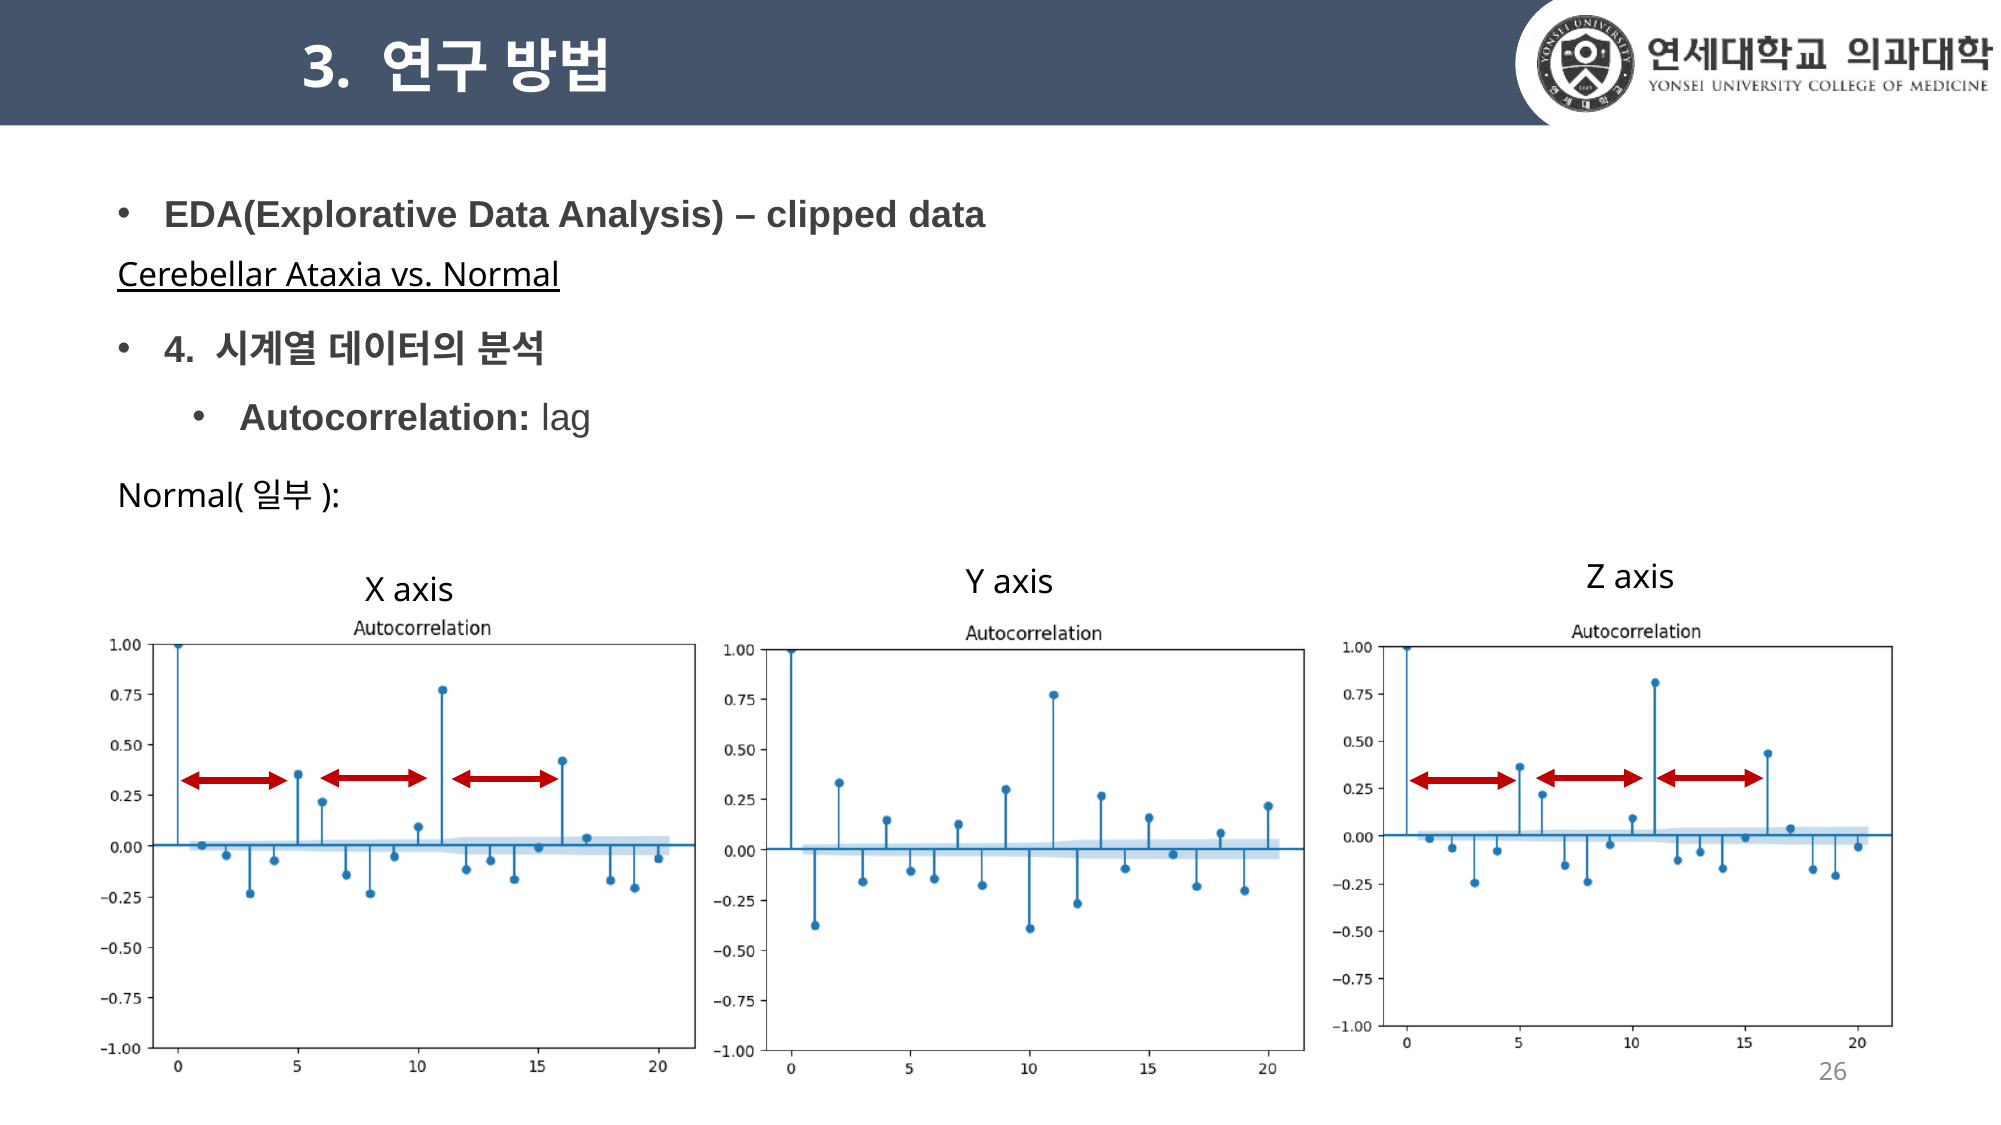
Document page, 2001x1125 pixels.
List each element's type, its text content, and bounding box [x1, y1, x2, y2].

text_box [1515, 0, 1641, 136]
text_box Z axis [1571, 547, 1704, 603]
picture [1333, 617, 1899, 1055]
picture [1537, 14, 1993, 113]
text_box Y axis [950, 553, 1084, 608]
text_box 3. 연구 방법 [287, 2, 1549, 126]
picture [714, 618, 1315, 1084]
text_box Cerebellar Ataxia vs. Normal [102, 246, 620, 301]
text_box Normal(일부): [102, 467, 512, 522]
picture [101, 616, 710, 1081]
slide_number 26 [1412, 1055, 1863, 1103]
text_box [0, 0, 1551, 126]
text_box EDA(Explorative Data Analysis) – clipped data 4. 시계열 데이터의 분석 Autocorrelation: lag [102, 160, 1932, 446]
text_box X axis [350, 560, 483, 616]
